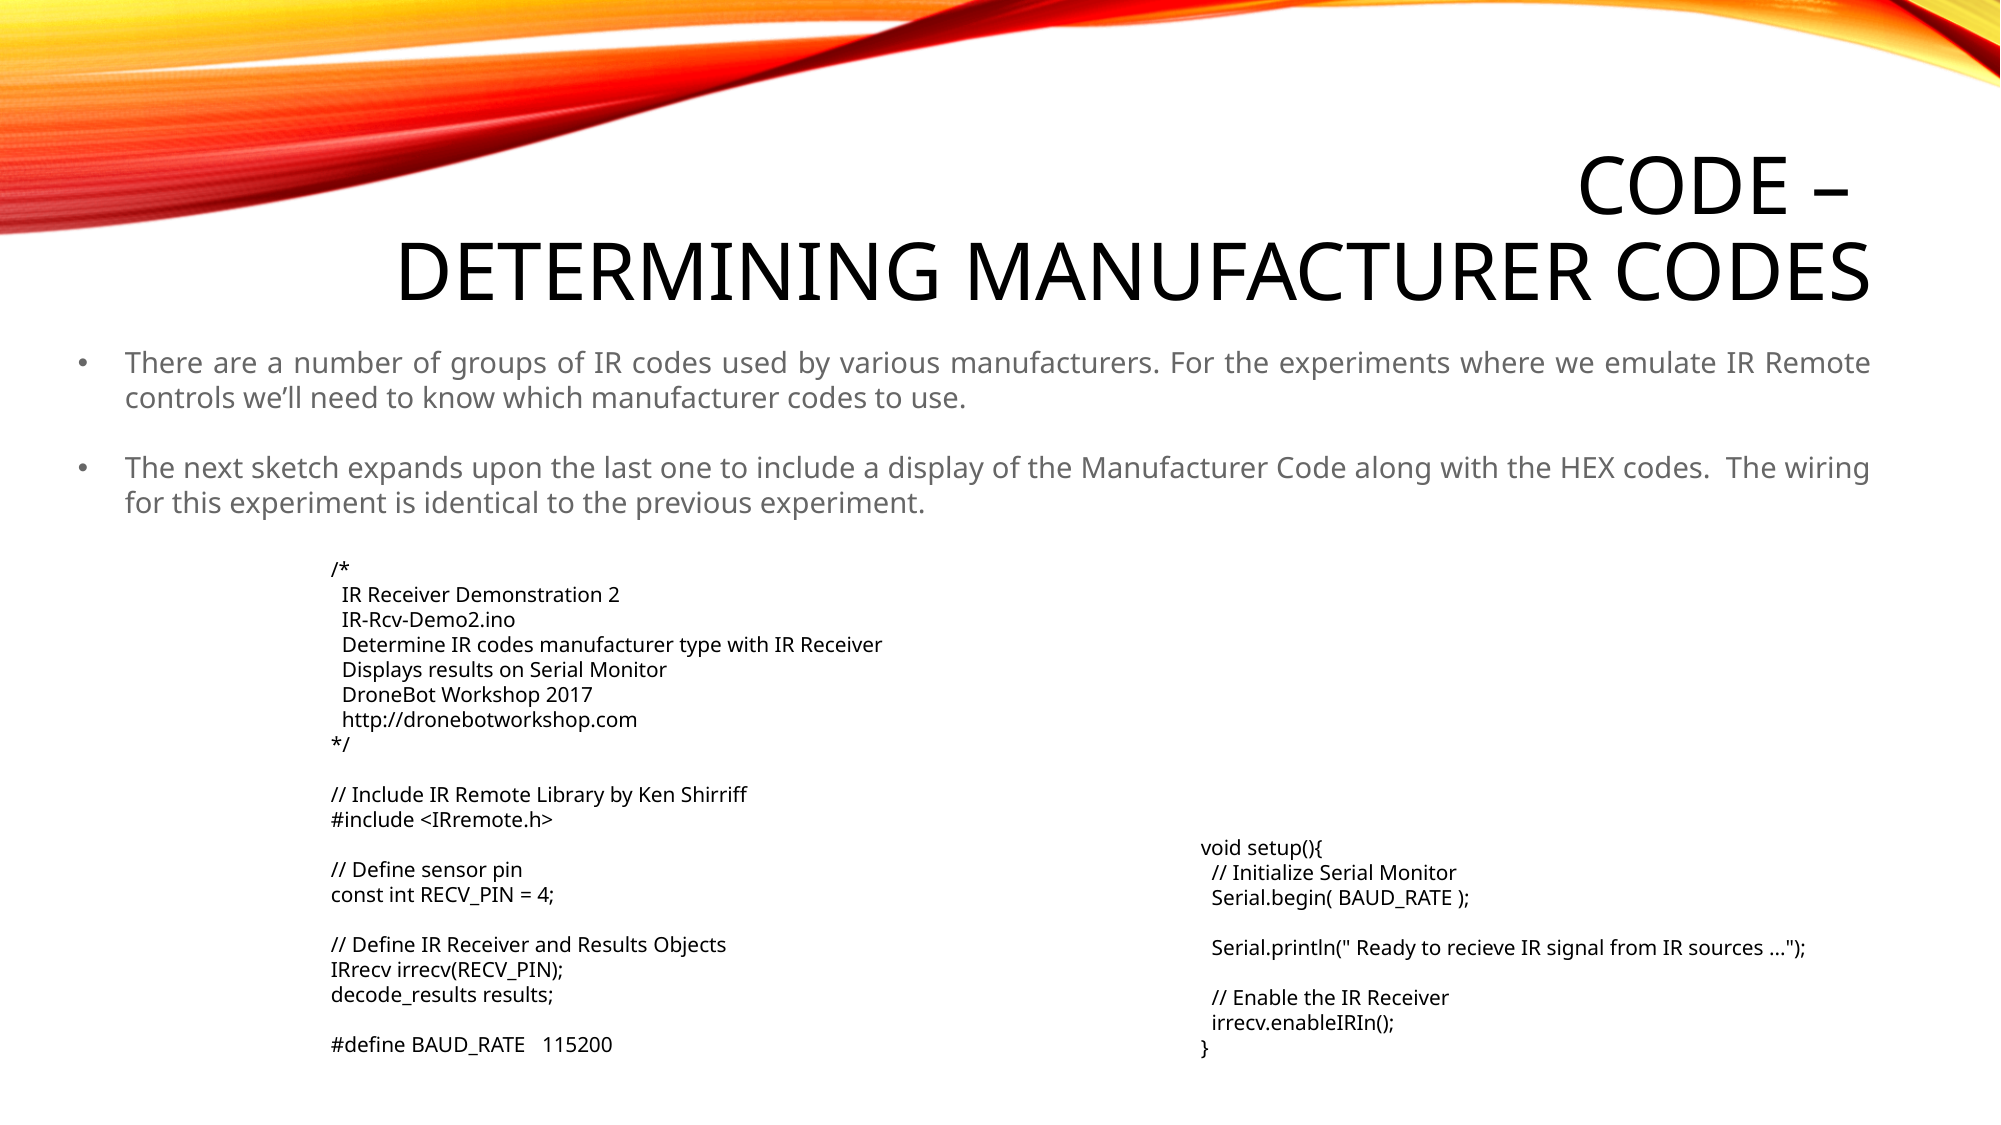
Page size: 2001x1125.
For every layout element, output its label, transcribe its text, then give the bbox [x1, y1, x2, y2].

text_box void setup(){ // Initialize Serial Monitor Serial.begin( BAUD_RATE ); Serial.println(" Ready to recieve IR signal from IR sources ..."); // Enable the IR Receiver irrecv.enableIRIn(); } [1186, 827, 1937, 1067]
title Code – Determining Manufacturer Codes [378, 125, 1888, 337]
text_box There are a number of groups of IR codes used by various manufacturers. For the experiments where we emulate IR Remote controls we’ll need to know which manufacturer codes to use. The next sketch expands upon the last one to include a display of the Manufacturer Code along with the HEX codes. The wiring for this experiment is identical to the previous experiment. [63, 337, 1888, 527]
picture [0, 0, 2000, 237]
text_box /* IR Receiver Demonstration 2 IR-Rcv-Demo2.ino Determine IR codes manufacturer type with IR Receiver Displays results on Serial Monitor DroneBot Workshop 2017 http://dronebotworkshop.com */ // Include IR Remote Library by Ken Shirriff #include <IRremote.h> // Define sensor pin const int RECV_PIN = 4; // Define IR Receiver and Results Objects IRrecv irrecv(RECV_PIN); decode_results results; #define BAUD_RATE 115200 [316, 549, 1000, 1064]
